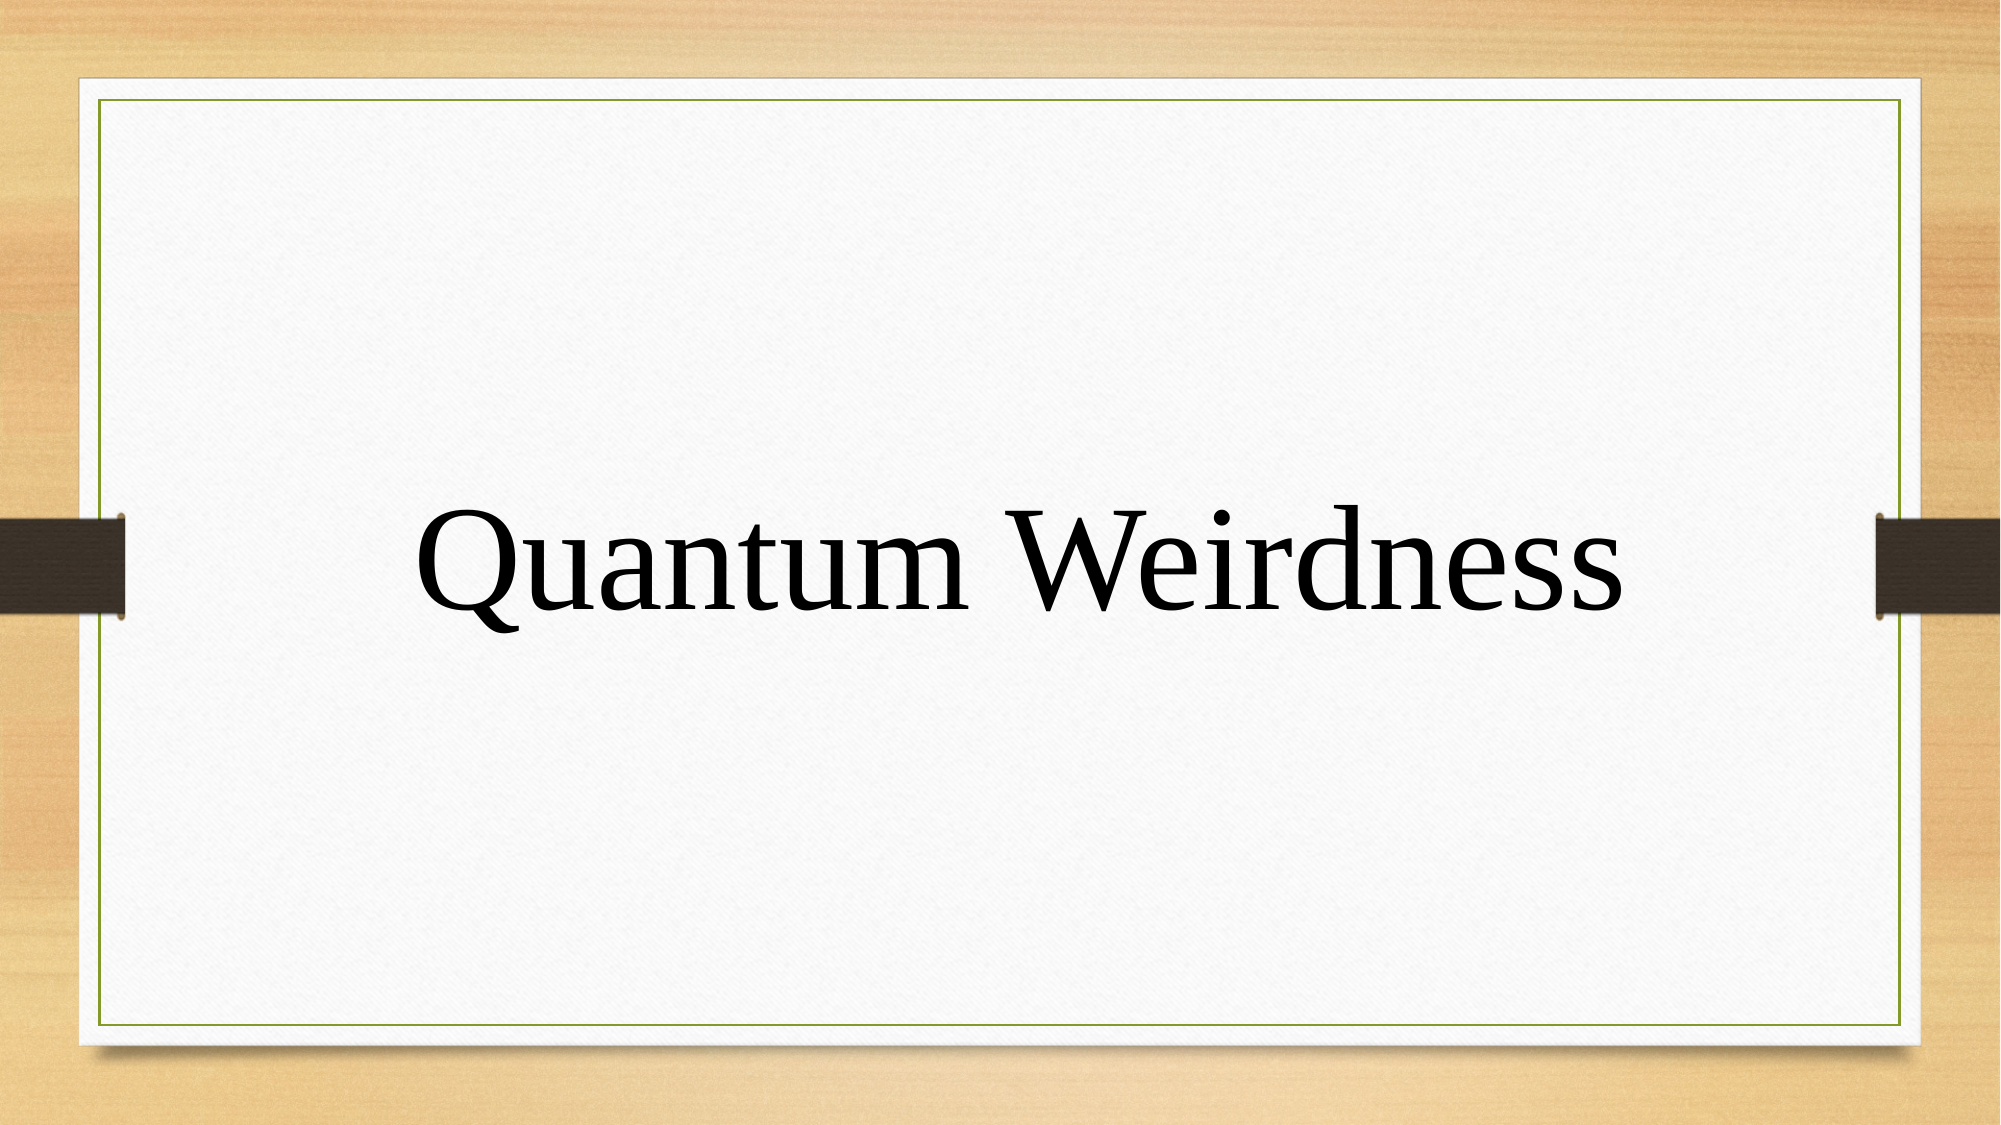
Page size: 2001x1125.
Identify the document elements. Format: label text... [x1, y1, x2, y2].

text_box Quantum Weirdness [398, 451, 1643, 648]
picture [0, 0, 2001, 1125]
